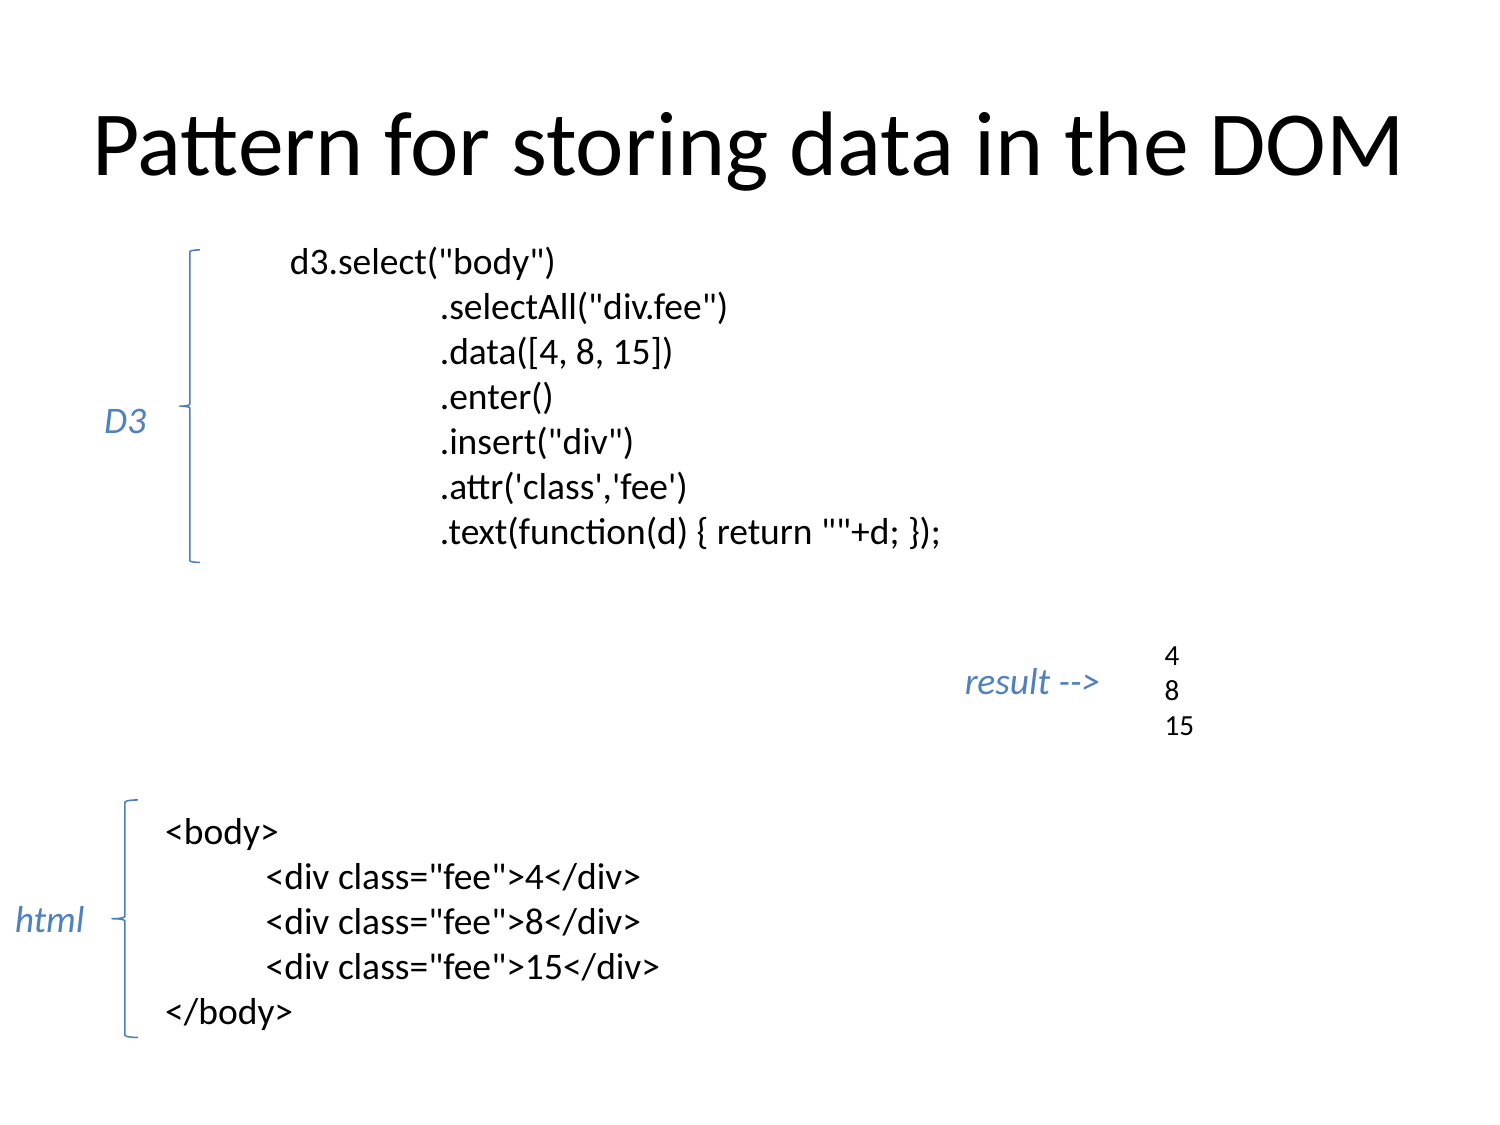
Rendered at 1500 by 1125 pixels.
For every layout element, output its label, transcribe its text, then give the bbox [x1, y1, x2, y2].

text_box result --> [950, 649, 1125, 710]
text_box [178, 249, 200, 564]
text_box 4 8 15 [1149, 628, 1238, 749]
text_box [111, 799, 138, 1039]
text_box d3.select("body") .selectAll("div.fee") .data([4, 8, 15]) .enter() .insert("div") .attr('class','fee') .text(function(d) { return ""+d; }); [274, 229, 1113, 559]
text_box <body> <div class="fee">4</div> <div class="fee">8</div> <div class="fee">15</div> </body> [150, 799, 1426, 1085]
title Pattern for storing data in the DOM [75, 45, 1425, 233]
text_box html [0, 887, 112, 948]
text_box D3 [89, 388, 189, 449]
